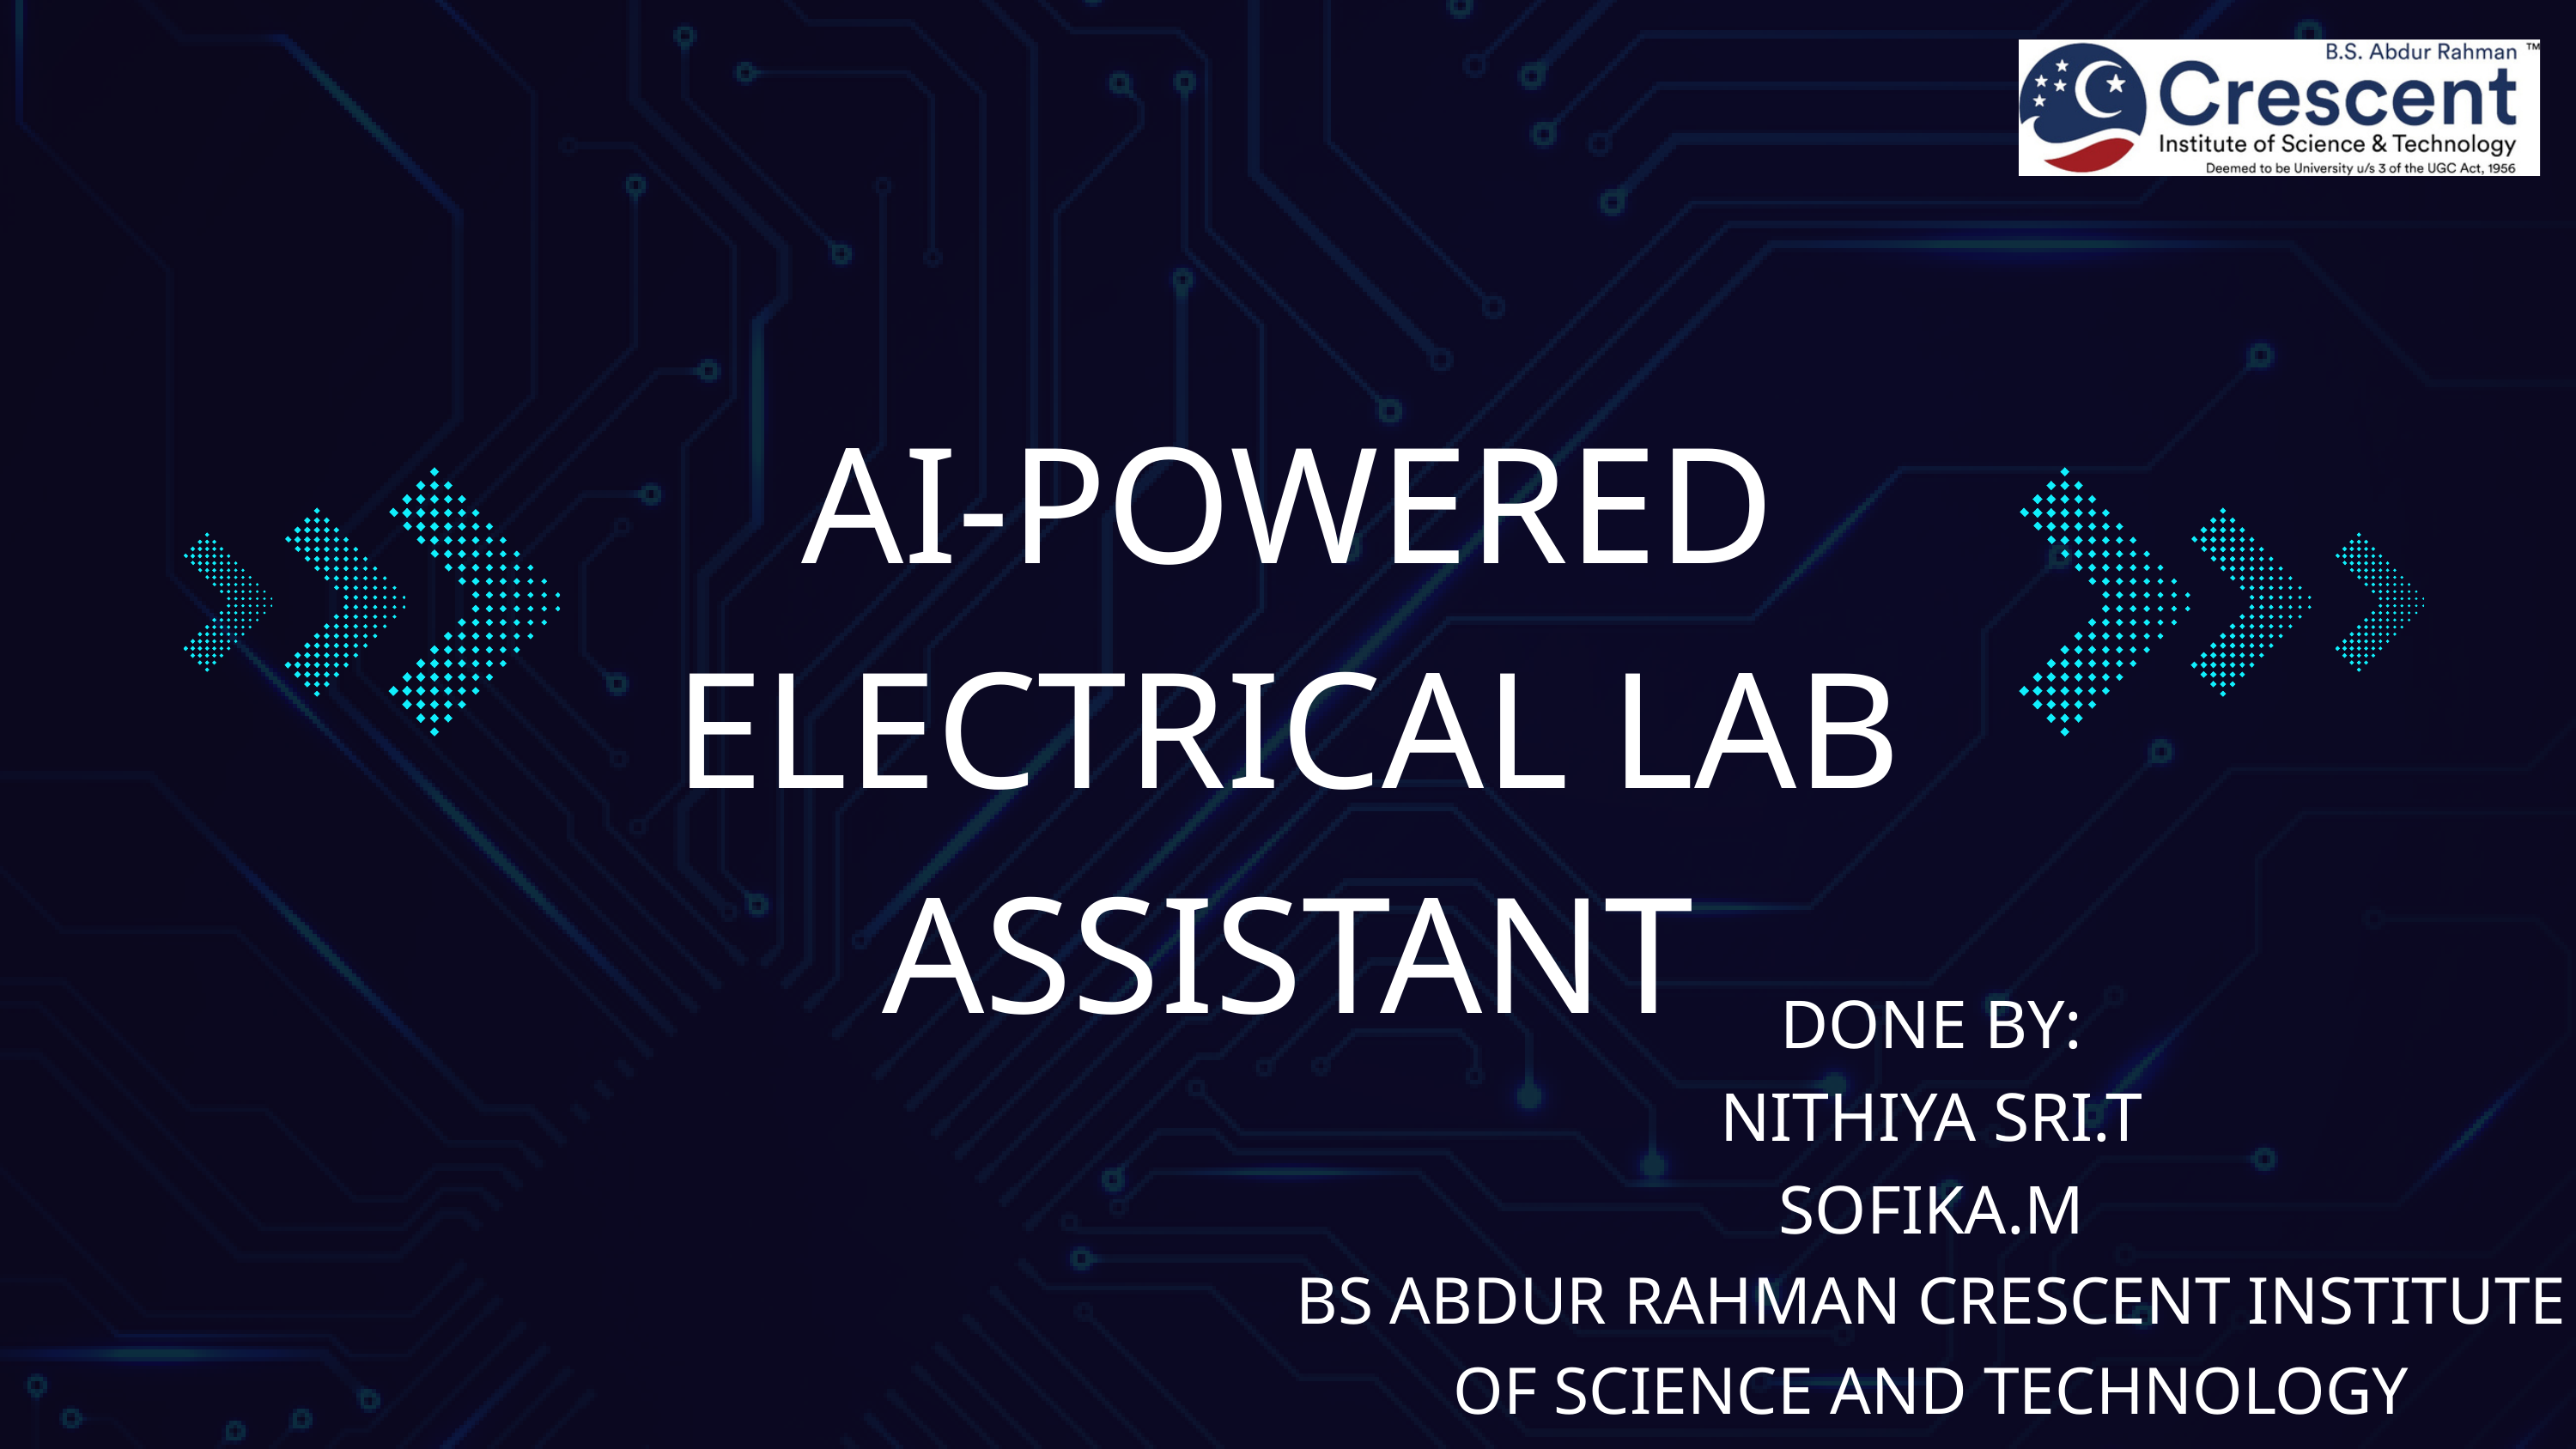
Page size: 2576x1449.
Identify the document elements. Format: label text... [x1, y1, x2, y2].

text_box [2019, 467, 2190, 737]
text_box [2335, 532, 2425, 672]
text_box [284, 507, 406, 697]
text_box [2018, 39, 2541, 176]
text_box AI-POWERED ELECTRICAL LAB ASSISTANT [572, 371, 2004, 1046]
text_box [0, 0, 2576, 1449]
text_box [2190, 507, 2312, 697]
text_box [388, 467, 561, 737]
text_box DONE BY: NITHIYA SRI.T SOFIKA.M BS ABDUR RAHMAN CRESCENT INSTITUTE OF SCIENCE AND TECHNOLOGY [1287, 969, 2576, 1428]
text_box [183, 532, 273, 672]
